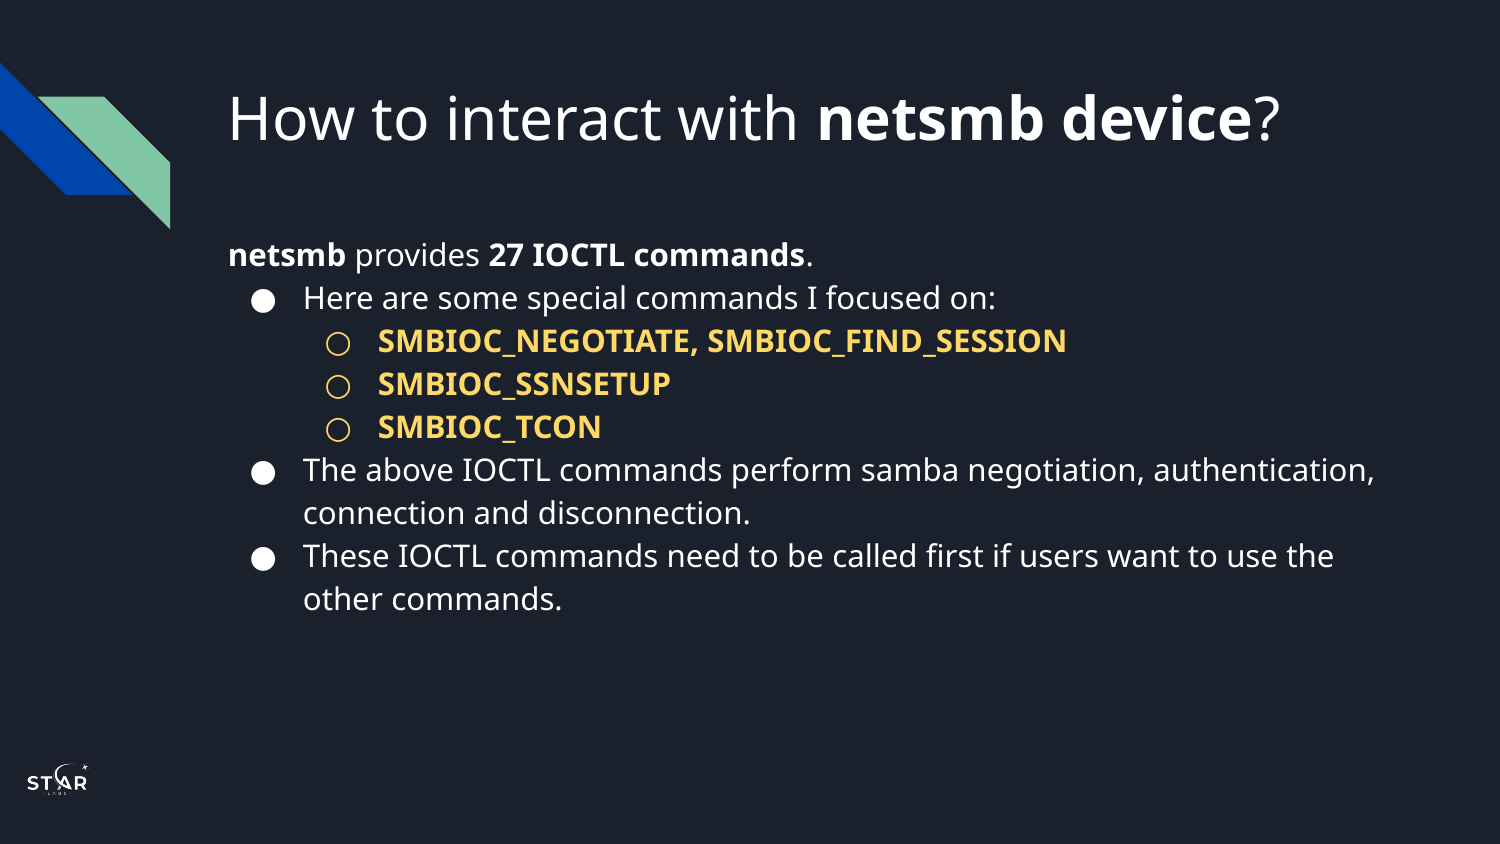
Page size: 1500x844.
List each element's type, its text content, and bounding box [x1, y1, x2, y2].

list netsmb provides 27 IOCTL commands. Here are some special commands I focused on: SMBIOC_NEGOTIATE, SMBIOC_FIND_SESSION SMBIOC_SSNSETUP SMBIOC_TCON The above IOCTL commands perform samba negotiation, authentication, connection and disconnection. These IOCTL commands need to be called first if users want to use the other commands. [212, 214, 1397, 721]
title How to interact with netsmb device? [212, 64, 1470, 215]
picture [0, 726, 117, 844]
